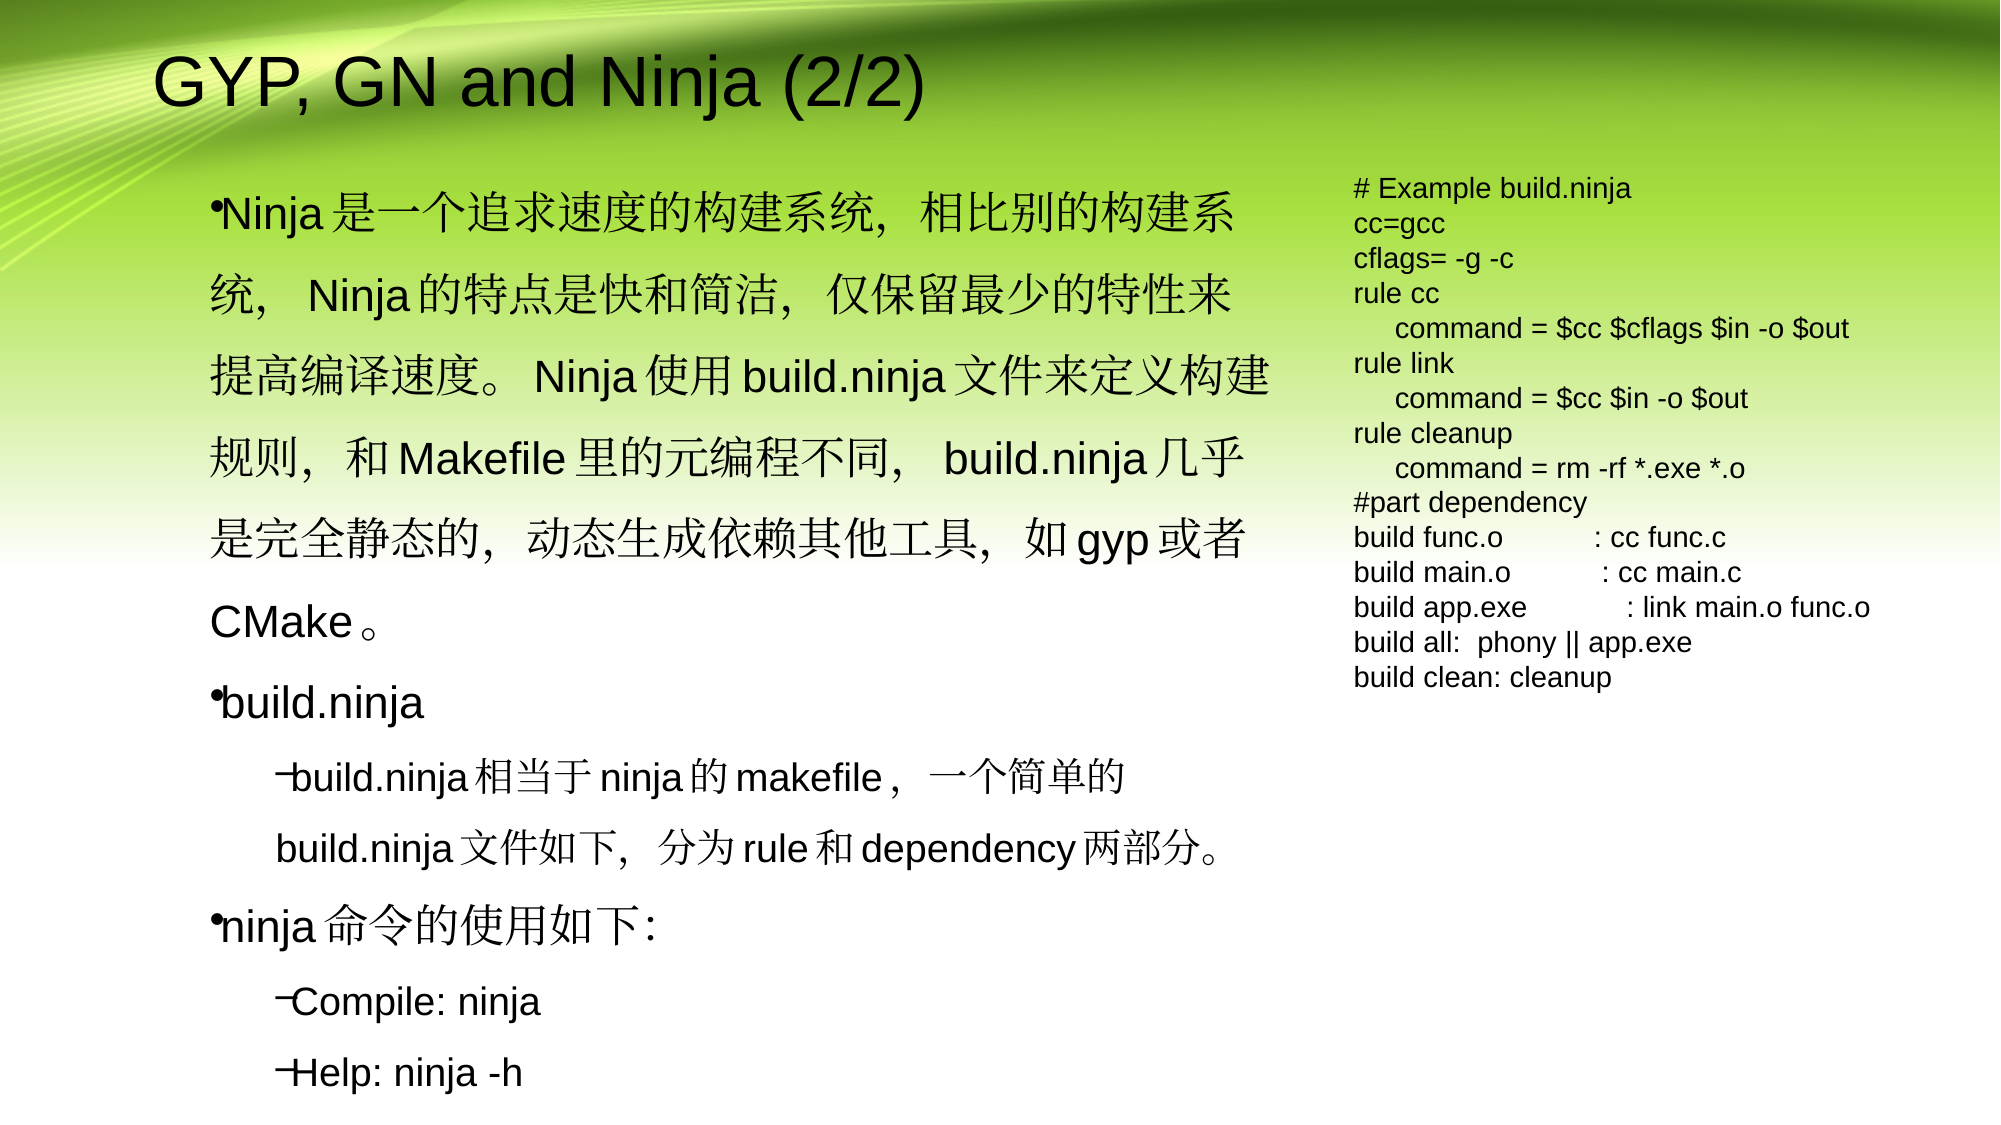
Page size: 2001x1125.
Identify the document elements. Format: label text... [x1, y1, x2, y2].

title GYP, GN and Ninja (2/2) [137, 26, 1863, 129]
picture [0, 0, 2000, 1125]
text_box # Example build.ninja cc=gcc cflags= -g -c rule cc command = $cc $cflags $in -o $out rule link command = $cc $in -o $out rule cleanup command = rm -rf *.exe *.o #part dependency build func.o : cc func.c build main.o : cc main.c build app.exe : link main.o func.o build all: phony || app.exe build clean: cleanup [1338, 161, 1957, 701]
list Ninja是一个追求速度的构建系统，相比别的构建系统，Ninja的特点是快和简洁，仅保留最少的特性来提高编译速度。Ninja使用build.ninja文件来定义构建规则，和Makefile里的元编程不同，build.ninja几乎是完全静态的，动态生成依赖其他工具，如gyp或者CMake。 build.ninja build.ninja相当于ninja的makefile，一个简单的build.ninja文件如下，分为rule和dependency两部分。 ninja命令的使用如下： Compile: ninja Help: ninja -h [137, 149, 1289, 1109]
